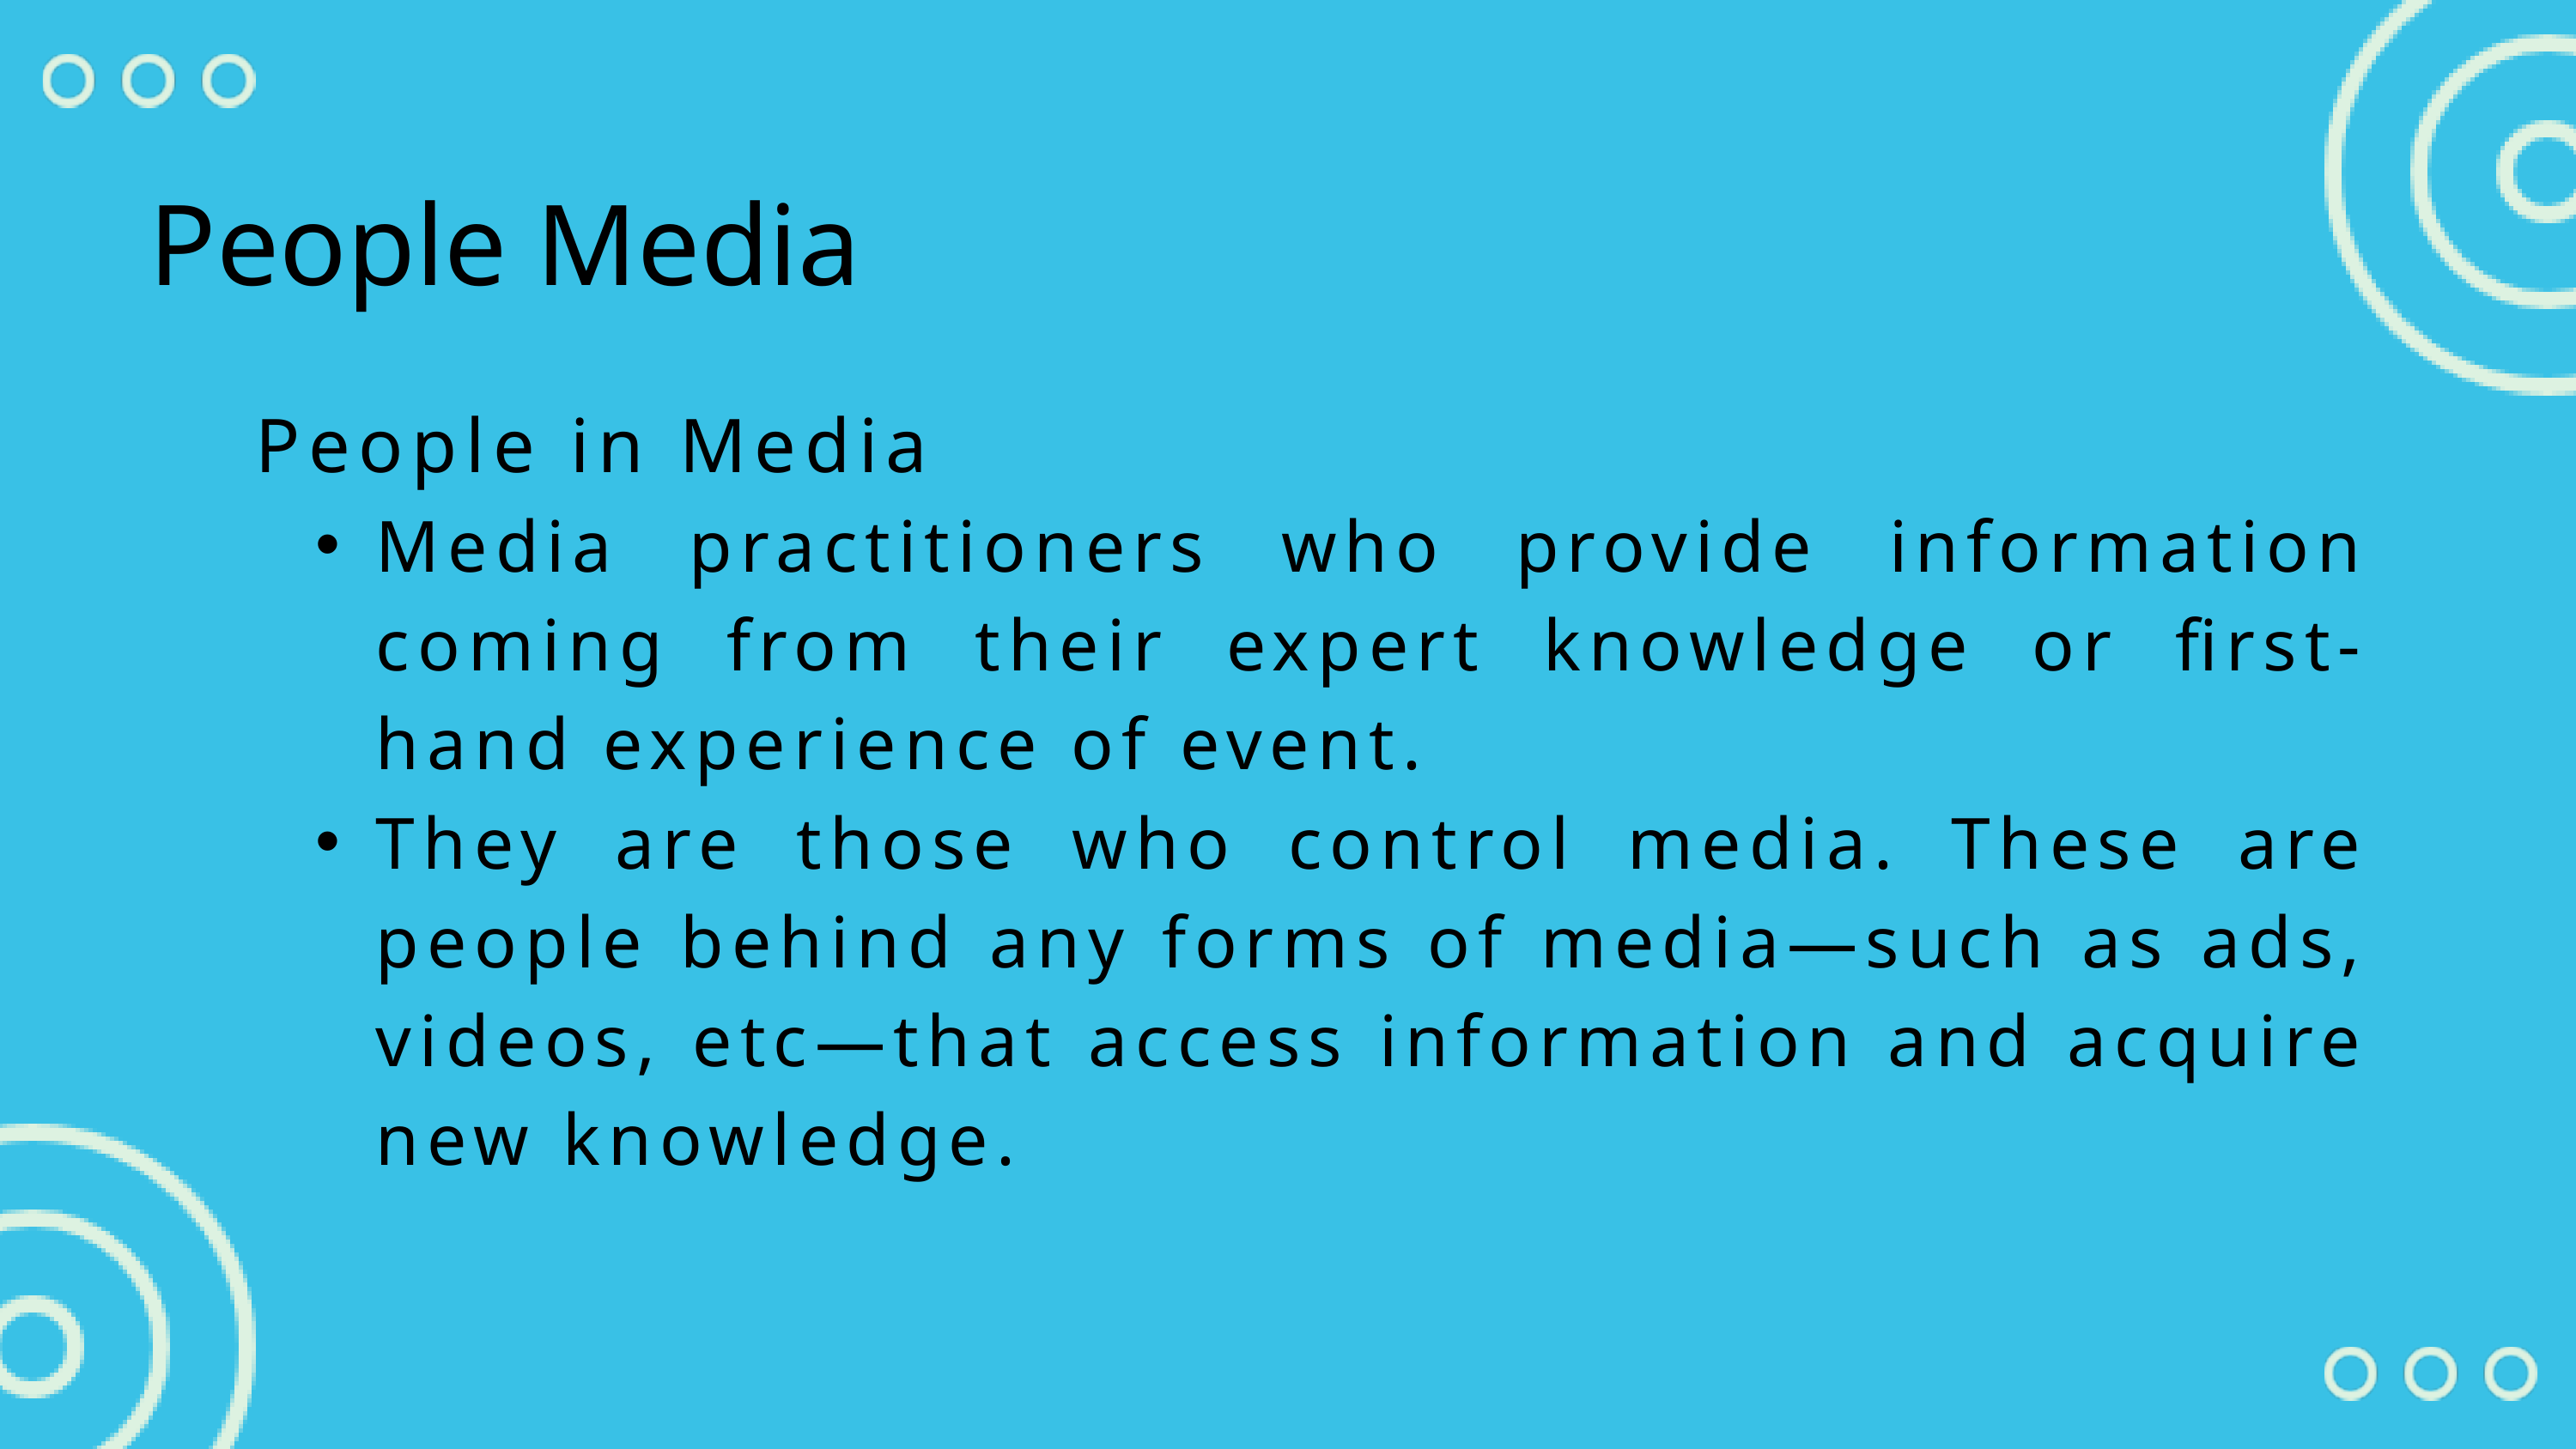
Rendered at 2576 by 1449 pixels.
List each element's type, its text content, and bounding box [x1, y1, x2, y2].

text_box [42, 54, 256, 108]
text_box [2324, 0, 2576, 396]
text_box [2324, 1347, 2538, 1401]
text_box People in Media Media practitioners who provide information coming from their expert knowledge or first- hand experience of event. They are those who control media. These are people behind any forms of media—such as ads, videos, etc—that access information and acquire new knowledge. [255, 383, 2372, 1180]
text_box People Media [149, 151, 2069, 308]
text_box [0, 1124, 256, 1449]
